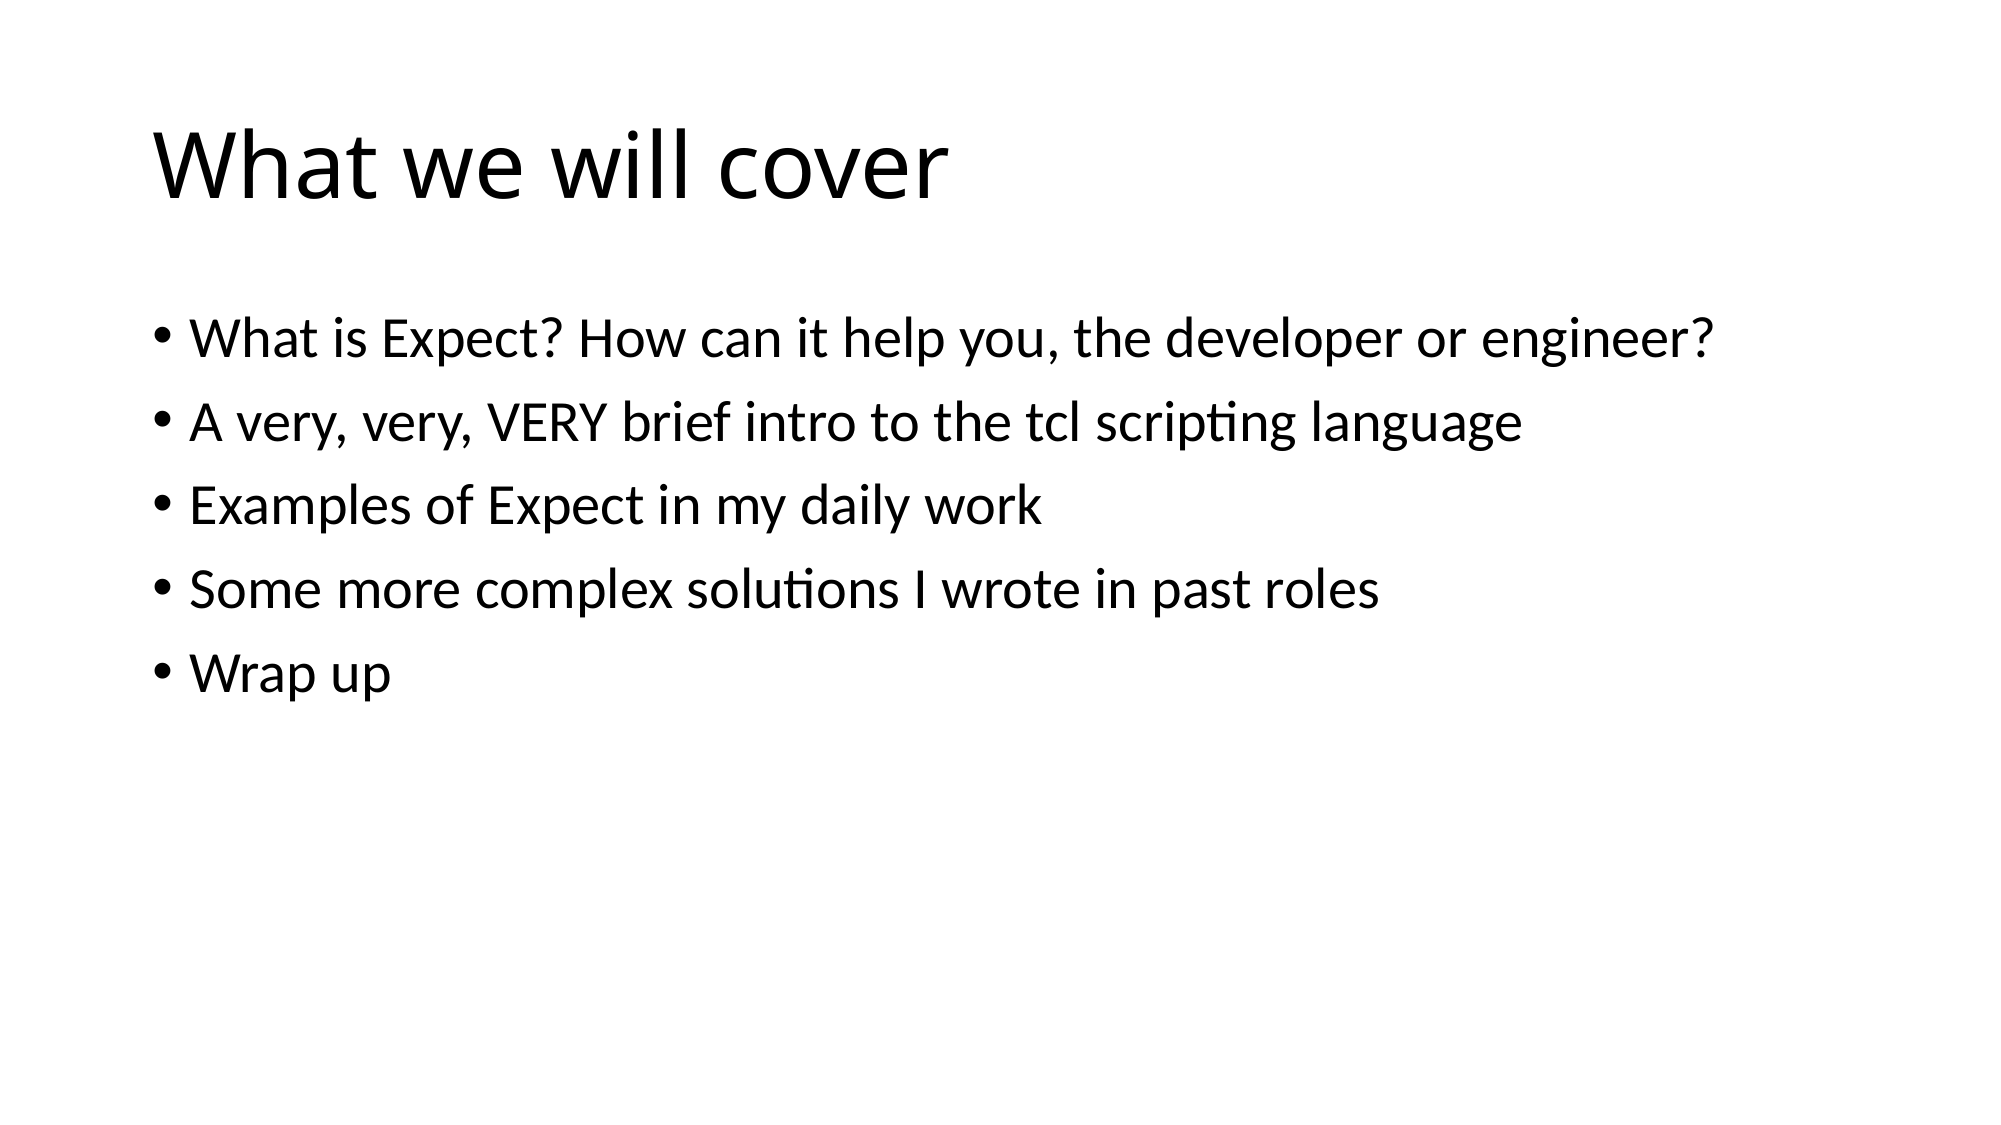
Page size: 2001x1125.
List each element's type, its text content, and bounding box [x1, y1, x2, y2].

title What we will cover [137, 59, 1863, 278]
list What is Expect? How can it help you, the developer or engineer? A very, very, VERY brief intro to the tcl scripting language Examples of Expect in my daily work Some more complex solutions I wrote in past roles Wrap up [137, 299, 1863, 1014]
